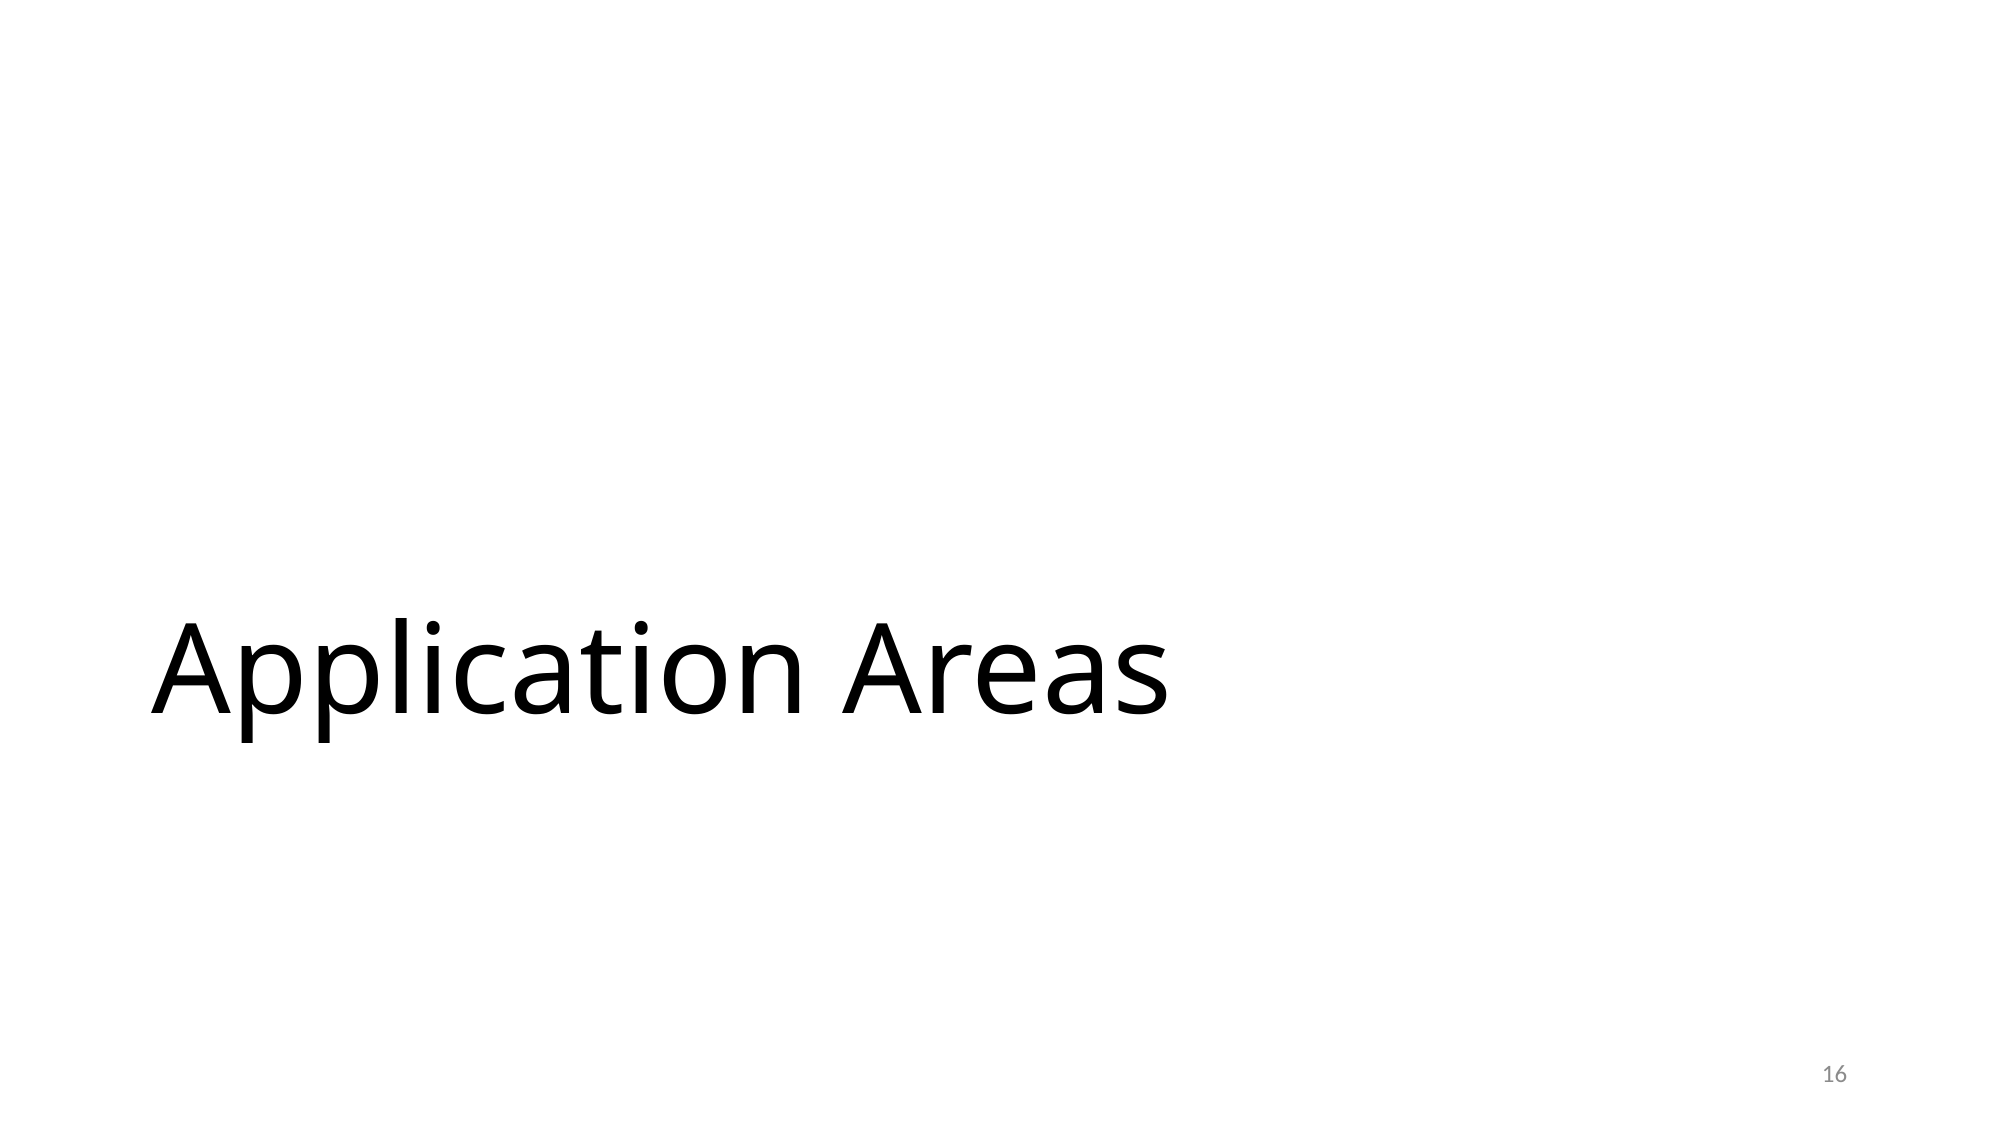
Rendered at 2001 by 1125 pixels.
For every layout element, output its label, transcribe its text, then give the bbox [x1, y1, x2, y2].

slide_number 16 [1412, 1042, 1863, 1103]
title Application Areas [136, 280, 1862, 749]
